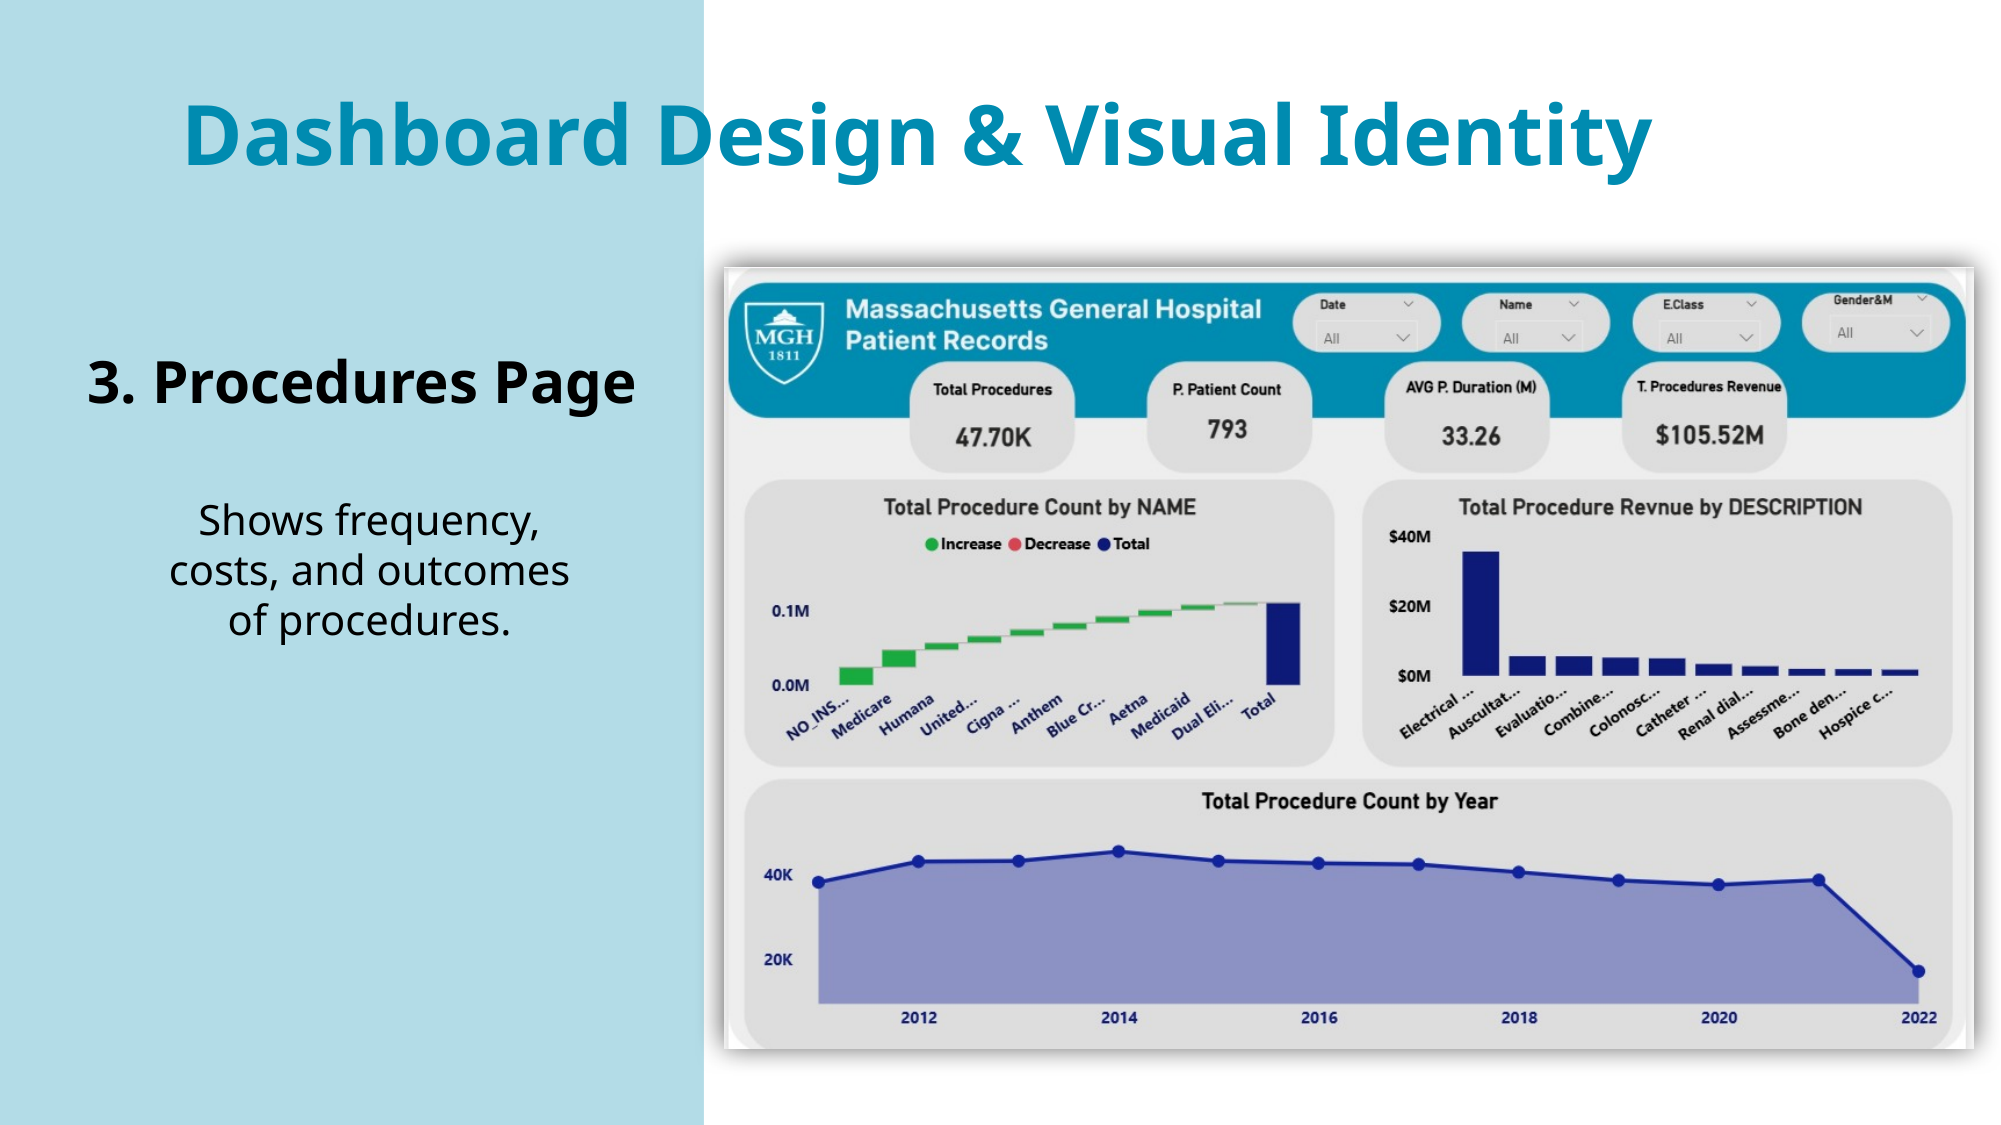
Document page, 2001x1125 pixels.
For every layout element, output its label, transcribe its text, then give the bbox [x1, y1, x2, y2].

text_box Dashboard Design & Visual Identity [119, 75, 1716, 190]
text_box [0, 0, 705, 1125]
picture [724, 267, 1975, 1049]
text_box Shows frequency, costs, and outcomes of procedures. [142, 486, 597, 652]
text_box 3. Procedures Page [71, 338, 669, 423]
